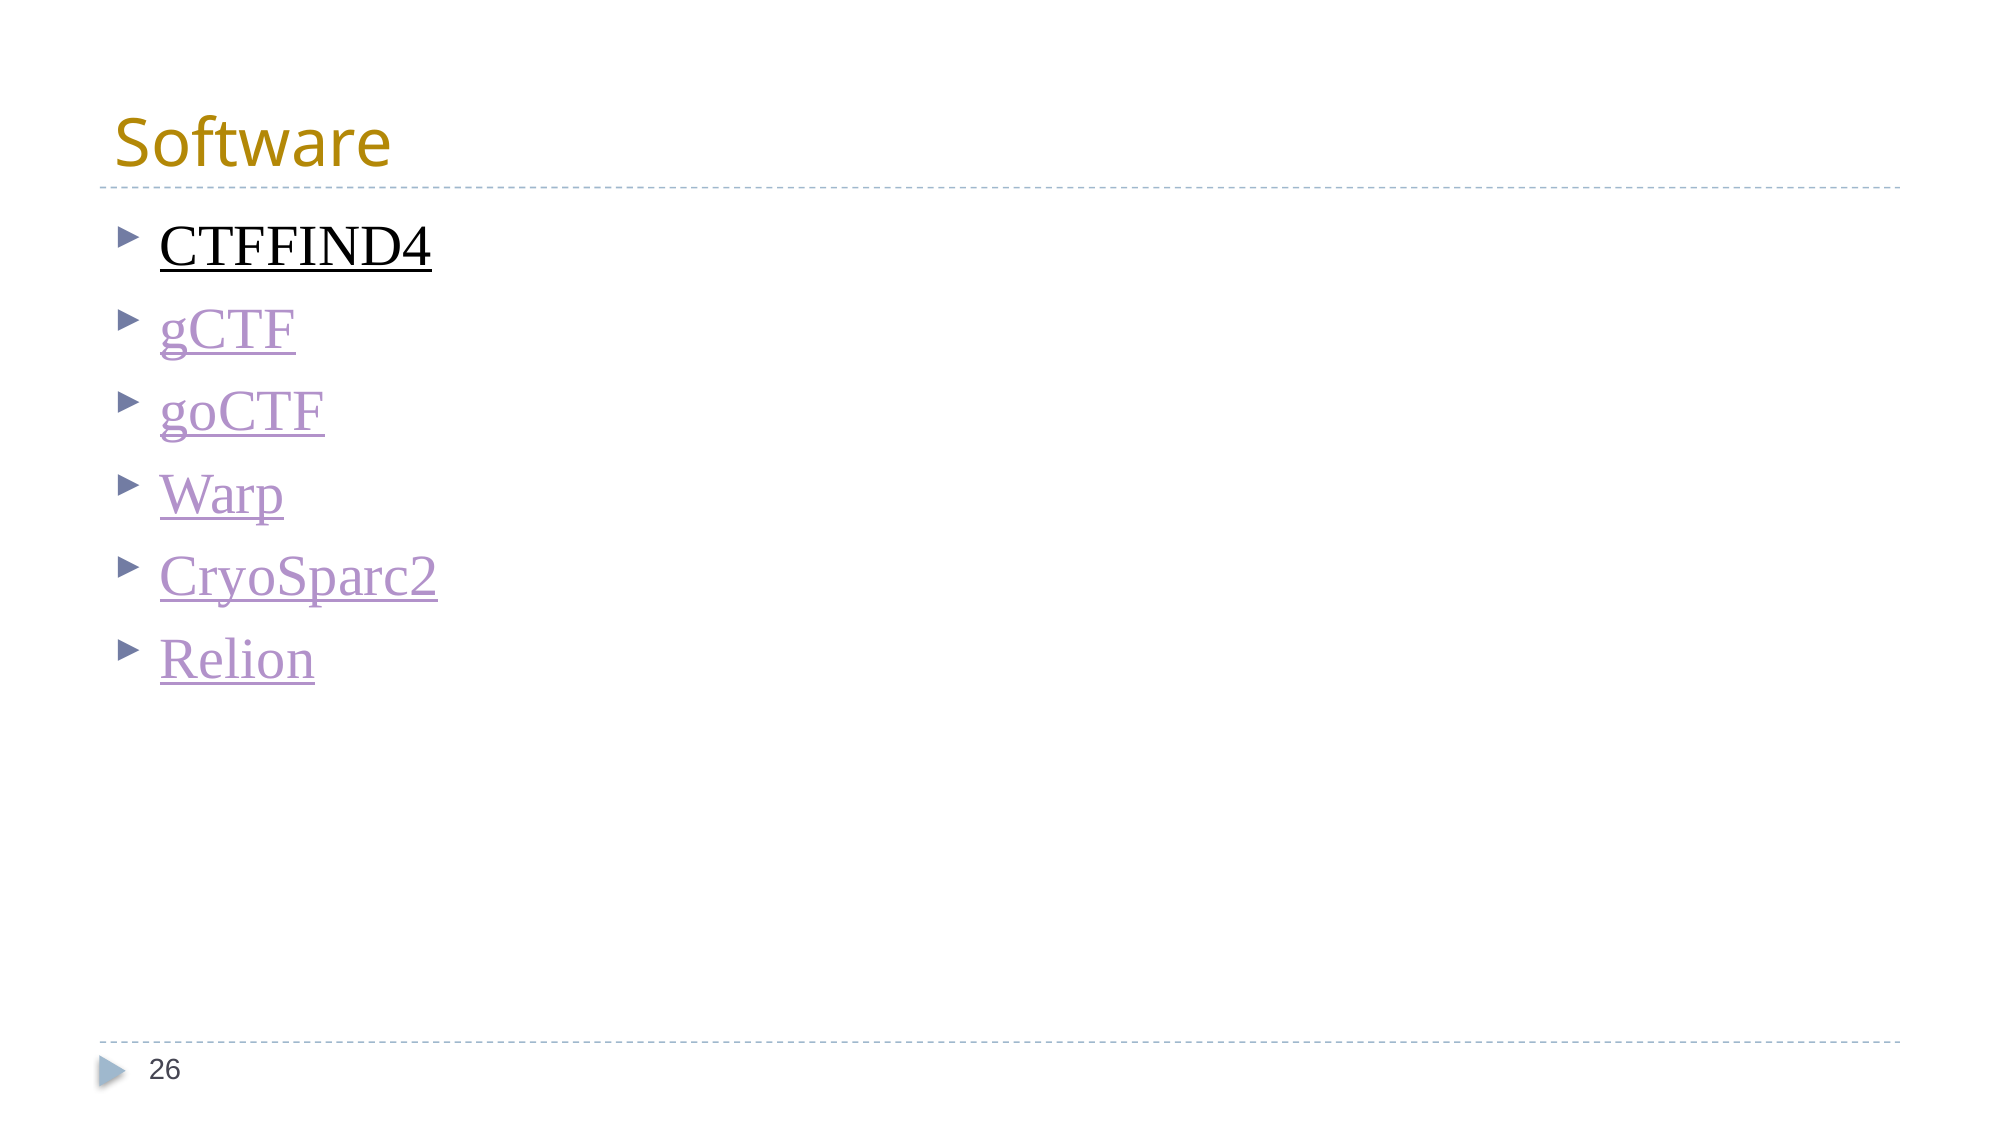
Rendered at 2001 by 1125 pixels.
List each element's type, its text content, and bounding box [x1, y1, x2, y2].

title Software [99, 24, 1901, 188]
list CTFFIND4 gCTF goCTF Warp CryoSparc2 Relion [99, 199, 1901, 1011]
slide_number 26 [134, 1042, 568, 1103]
